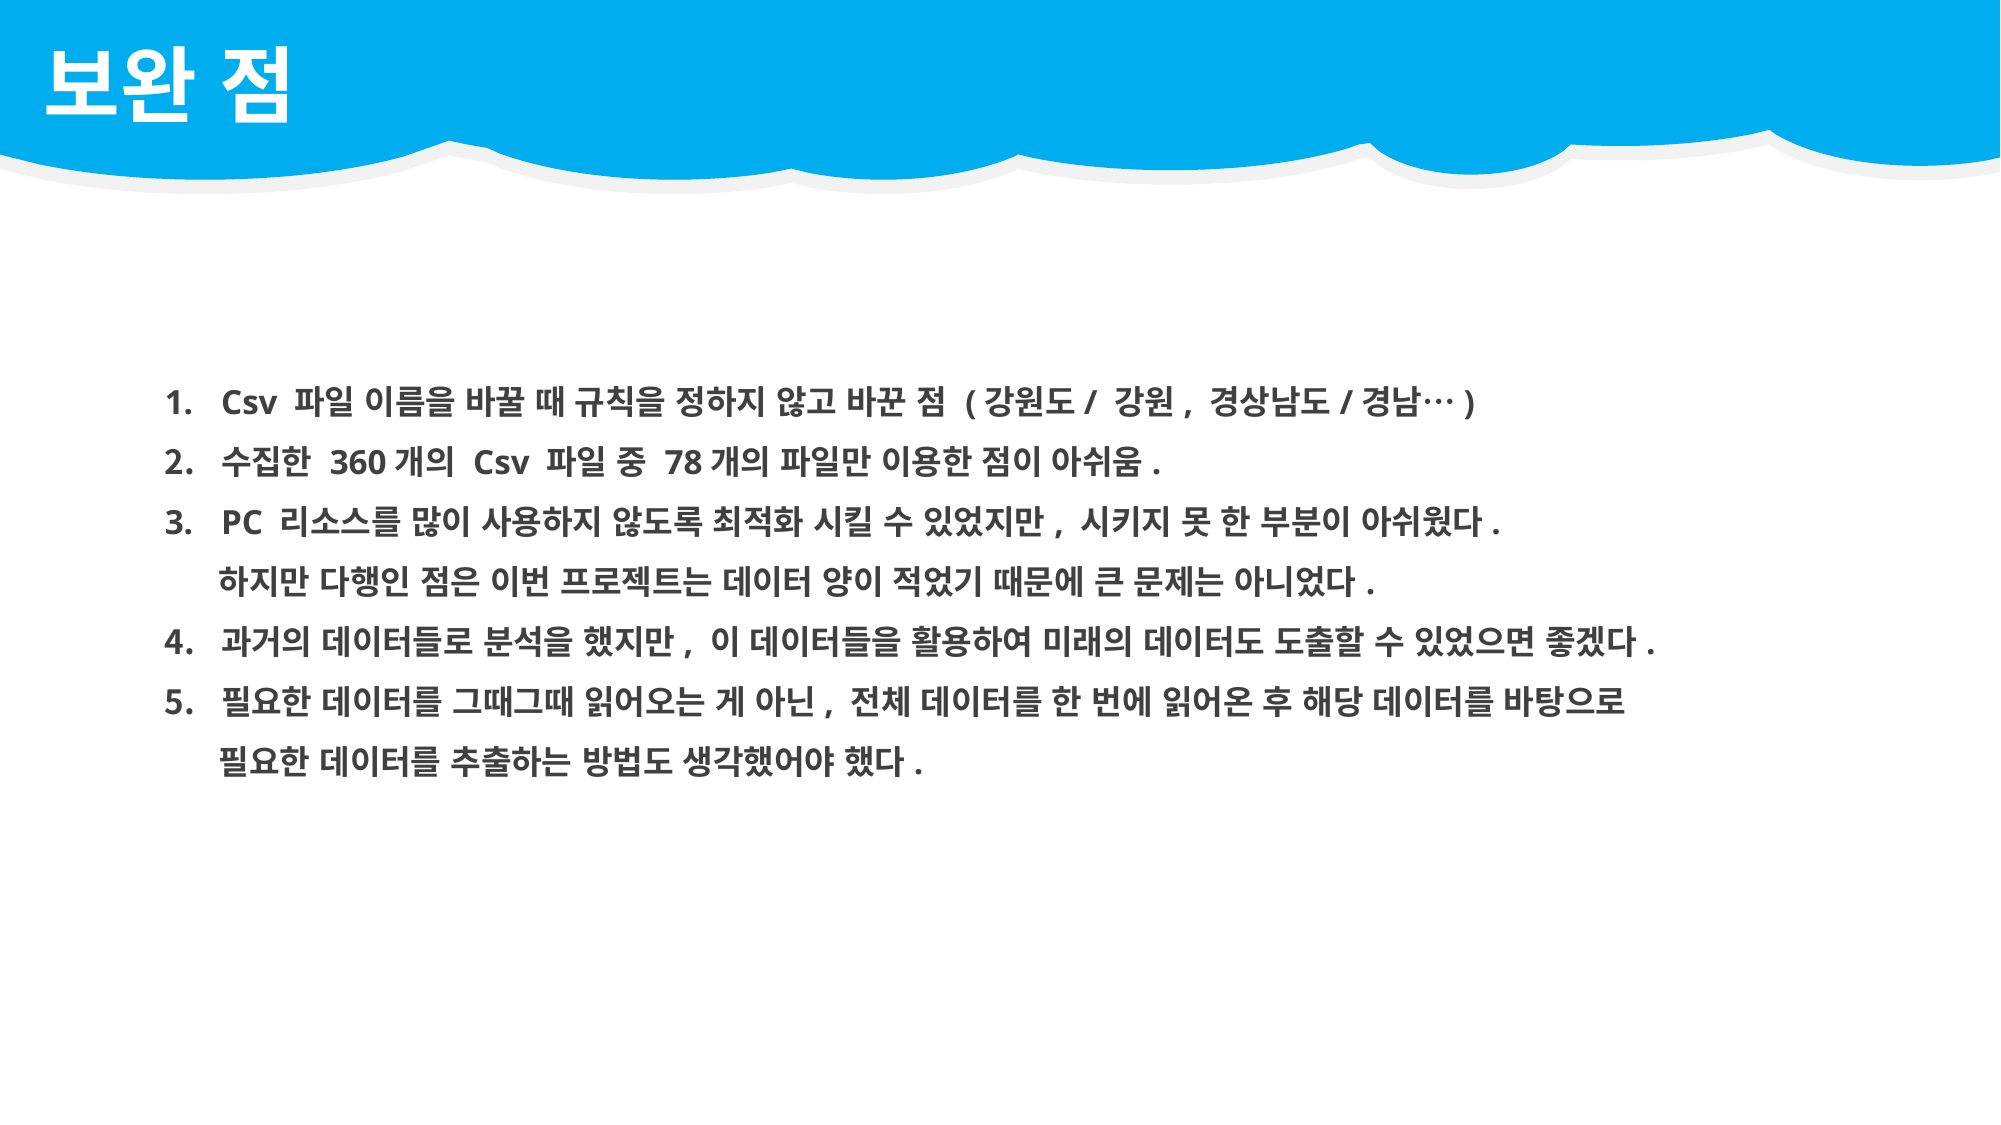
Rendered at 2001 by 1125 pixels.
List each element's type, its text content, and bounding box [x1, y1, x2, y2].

text_box 보완 점 [29, 25, 2000, 141]
text_box Csv 파일 이름을 바꿀 때 규칙을 정하지 않고 바꾼 점 (강원도/ 강원, 경상남도/경남…) 수집한 360개의 Csv 파일 중 78개의 파일만 이용한 점이 아쉬움. PC 리소스를 많이 사용하지 않도록 최적화 시킬 수 있었지만, 시키지 못 한 부분이 아쉬웠다. 하지만 다행인 점은 이번 프로젝트는 데이터 양이 적었기 때문에 큰 문제는 아니었다. 과거의 데이터들로 분석을 했지만, 이 데이터들을 활용하여 미래의 데이터도 도출할 수 있었으면 좋겠다. 필요한 데이터를 그때그때 읽어오는 게 아닌, 전체 데이터를 한 번에 읽어온 후 해당 데이터를 바탕으로 필요한 데이터를 추출하는 방법도 생각했어야 했다. [150, 354, 1879, 1088]
text_box [0, 0, 2000, 181]
text_box [0, 141, 2000, 196]
text_box [92, 270, 1908, 565]
